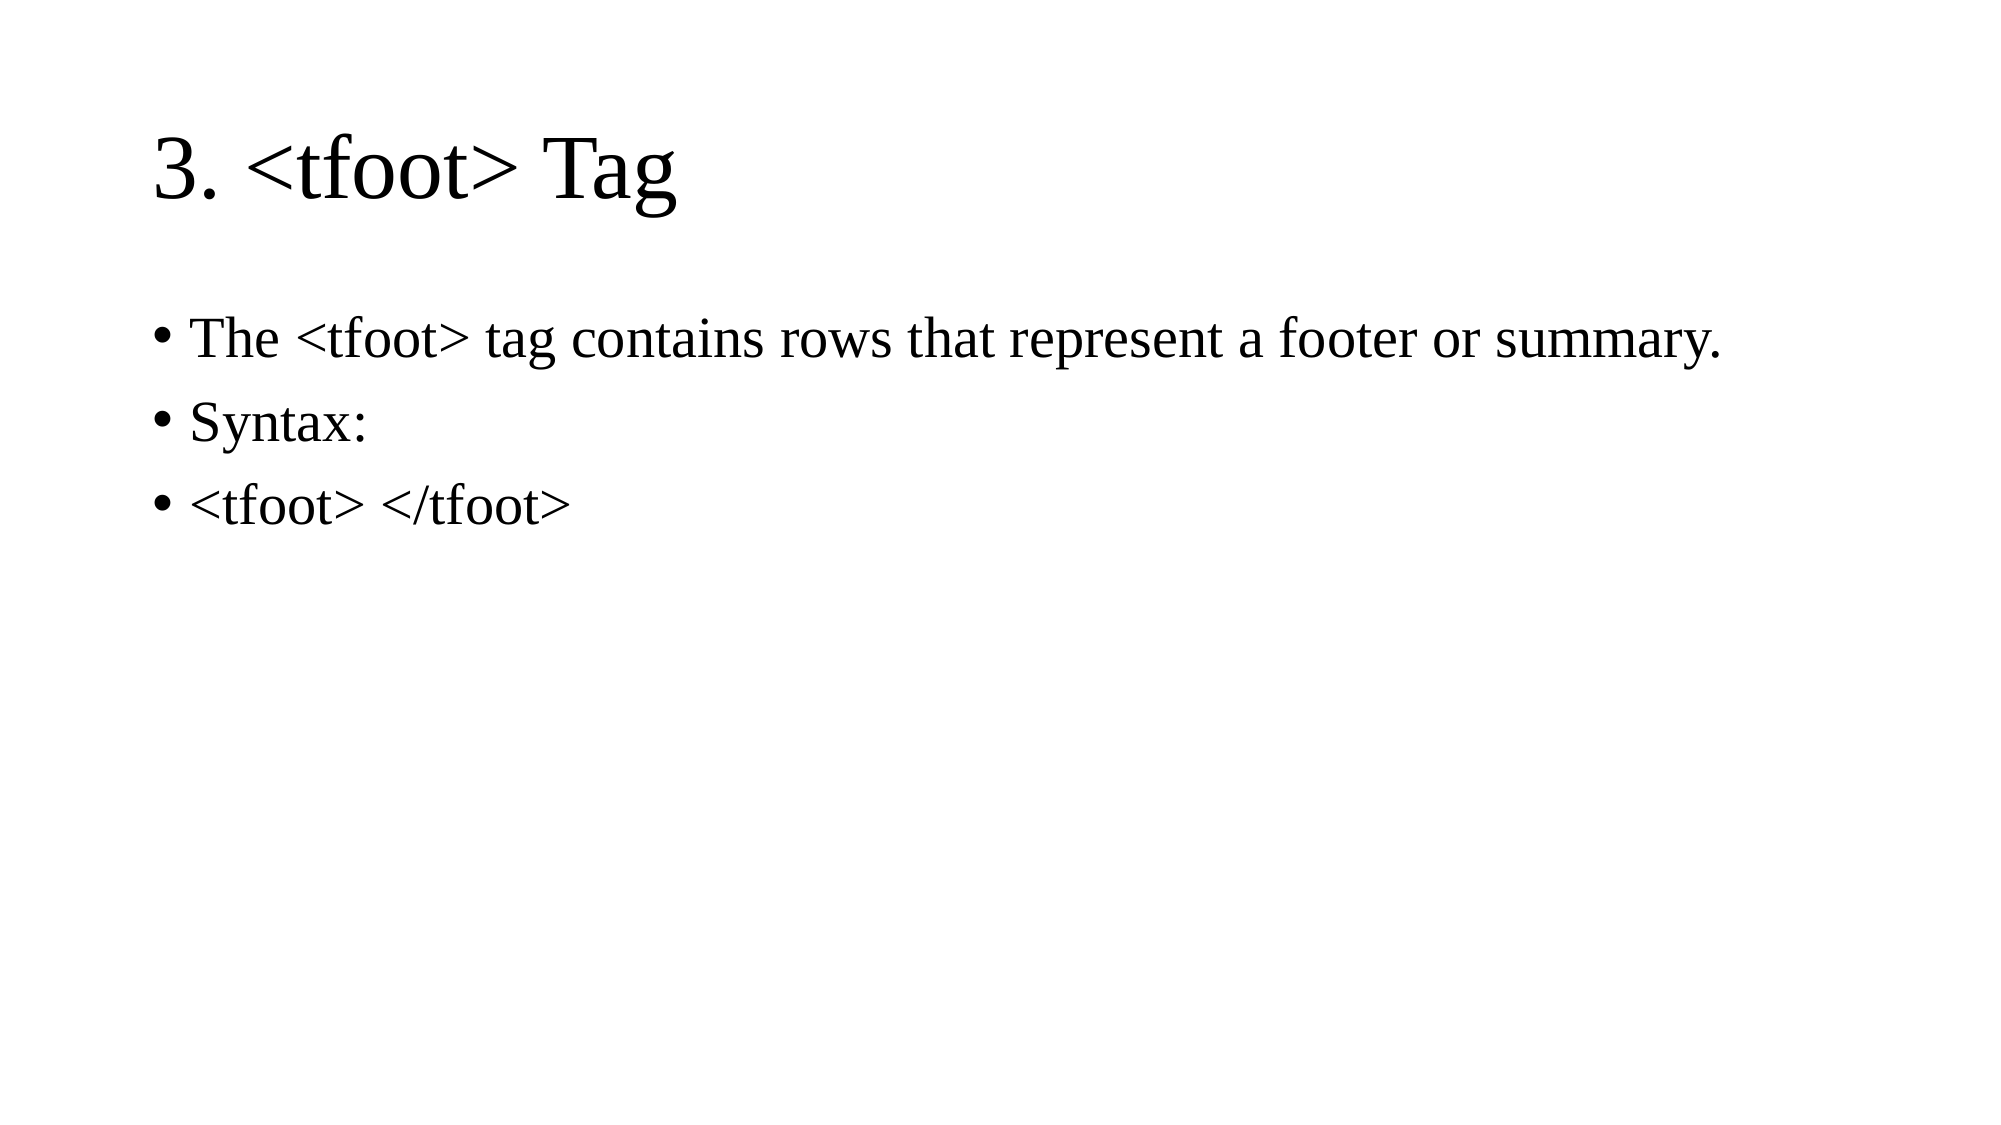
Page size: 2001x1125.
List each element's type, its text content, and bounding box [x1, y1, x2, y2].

list The <tfoot> tag contains rows that represent a footer or summary. Syntax: <tfoot> </tfoot> [137, 299, 1863, 1014]
title 3. <tfoot> Tag [137, 59, 1863, 278]
